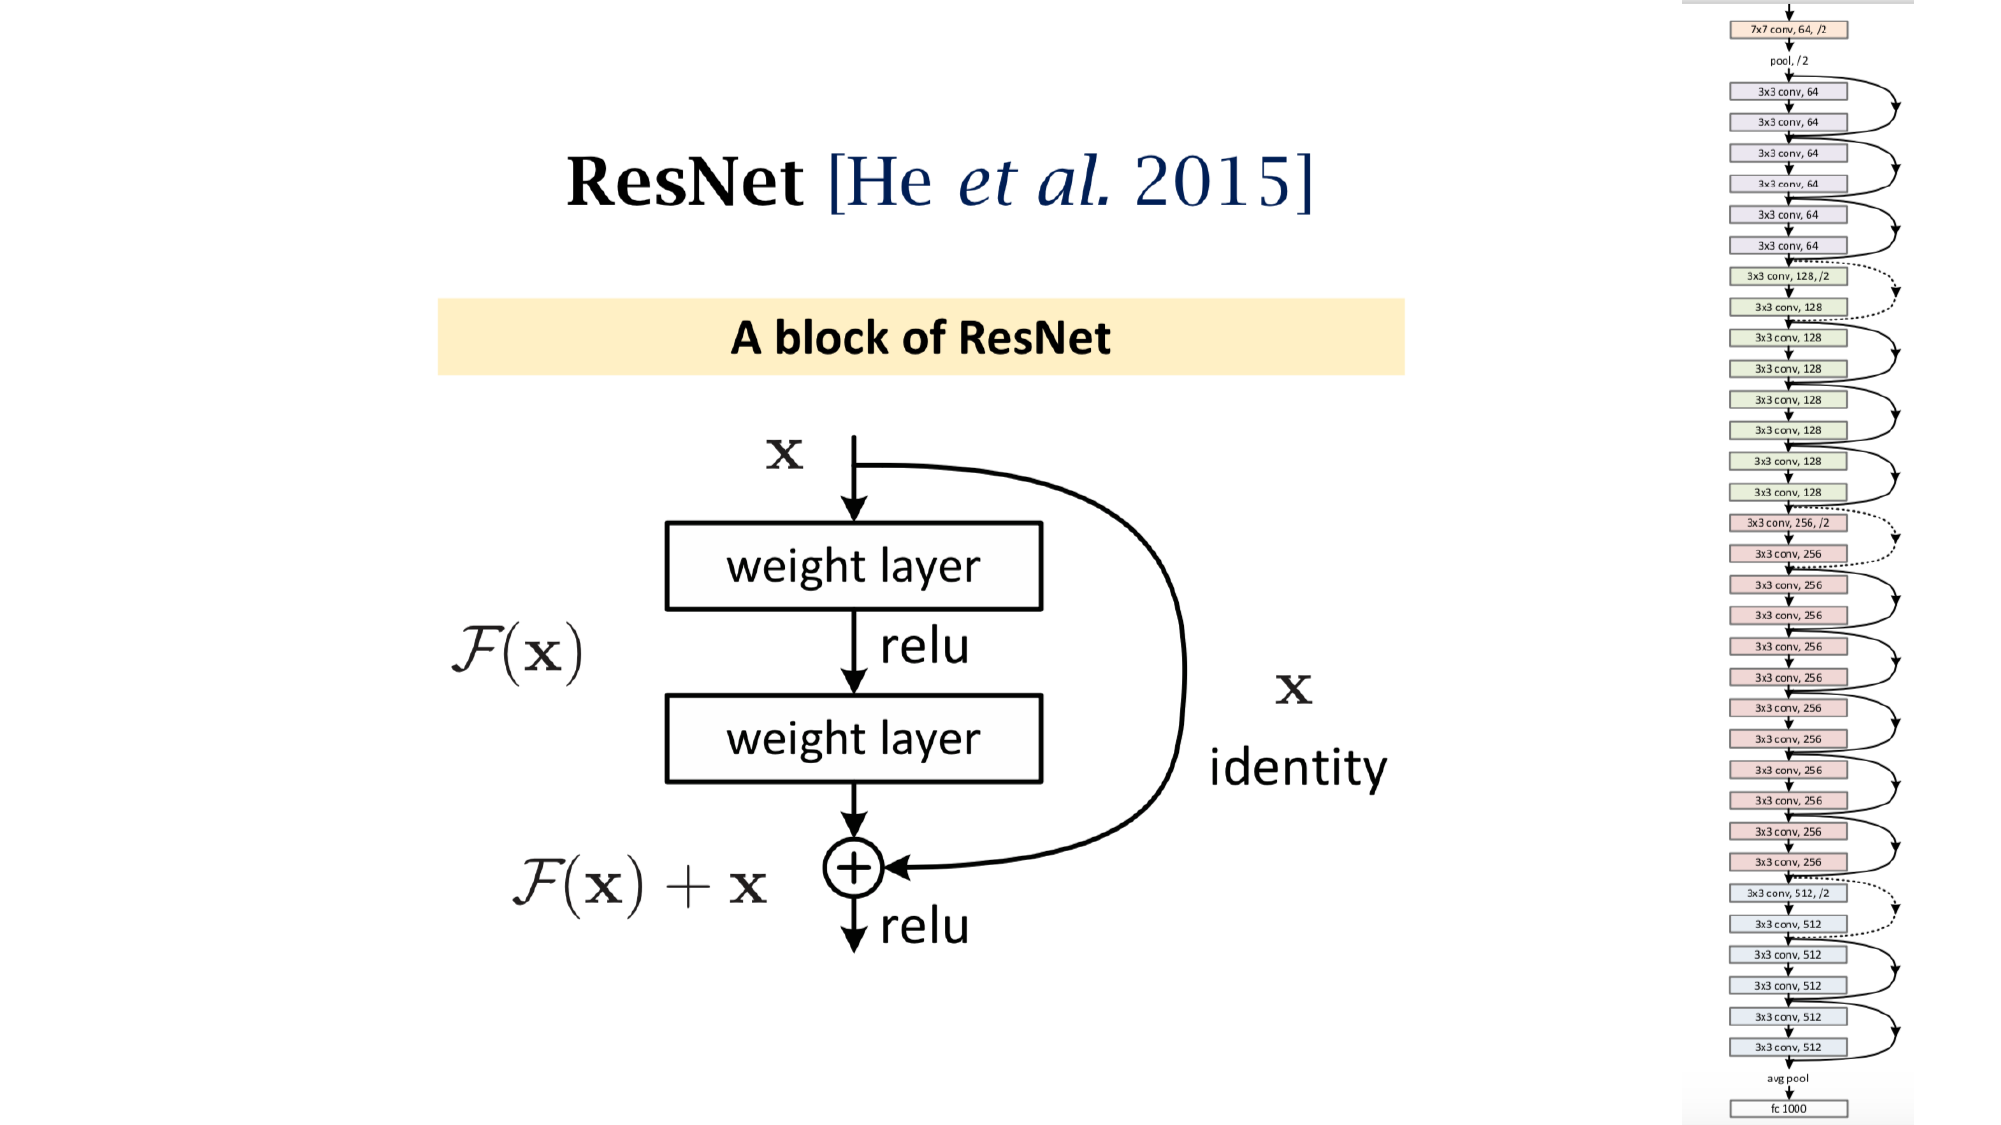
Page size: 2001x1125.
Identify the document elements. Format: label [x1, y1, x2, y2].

picture [1682, 0, 1914, 1125]
picture [386, 135, 1472, 1003]
